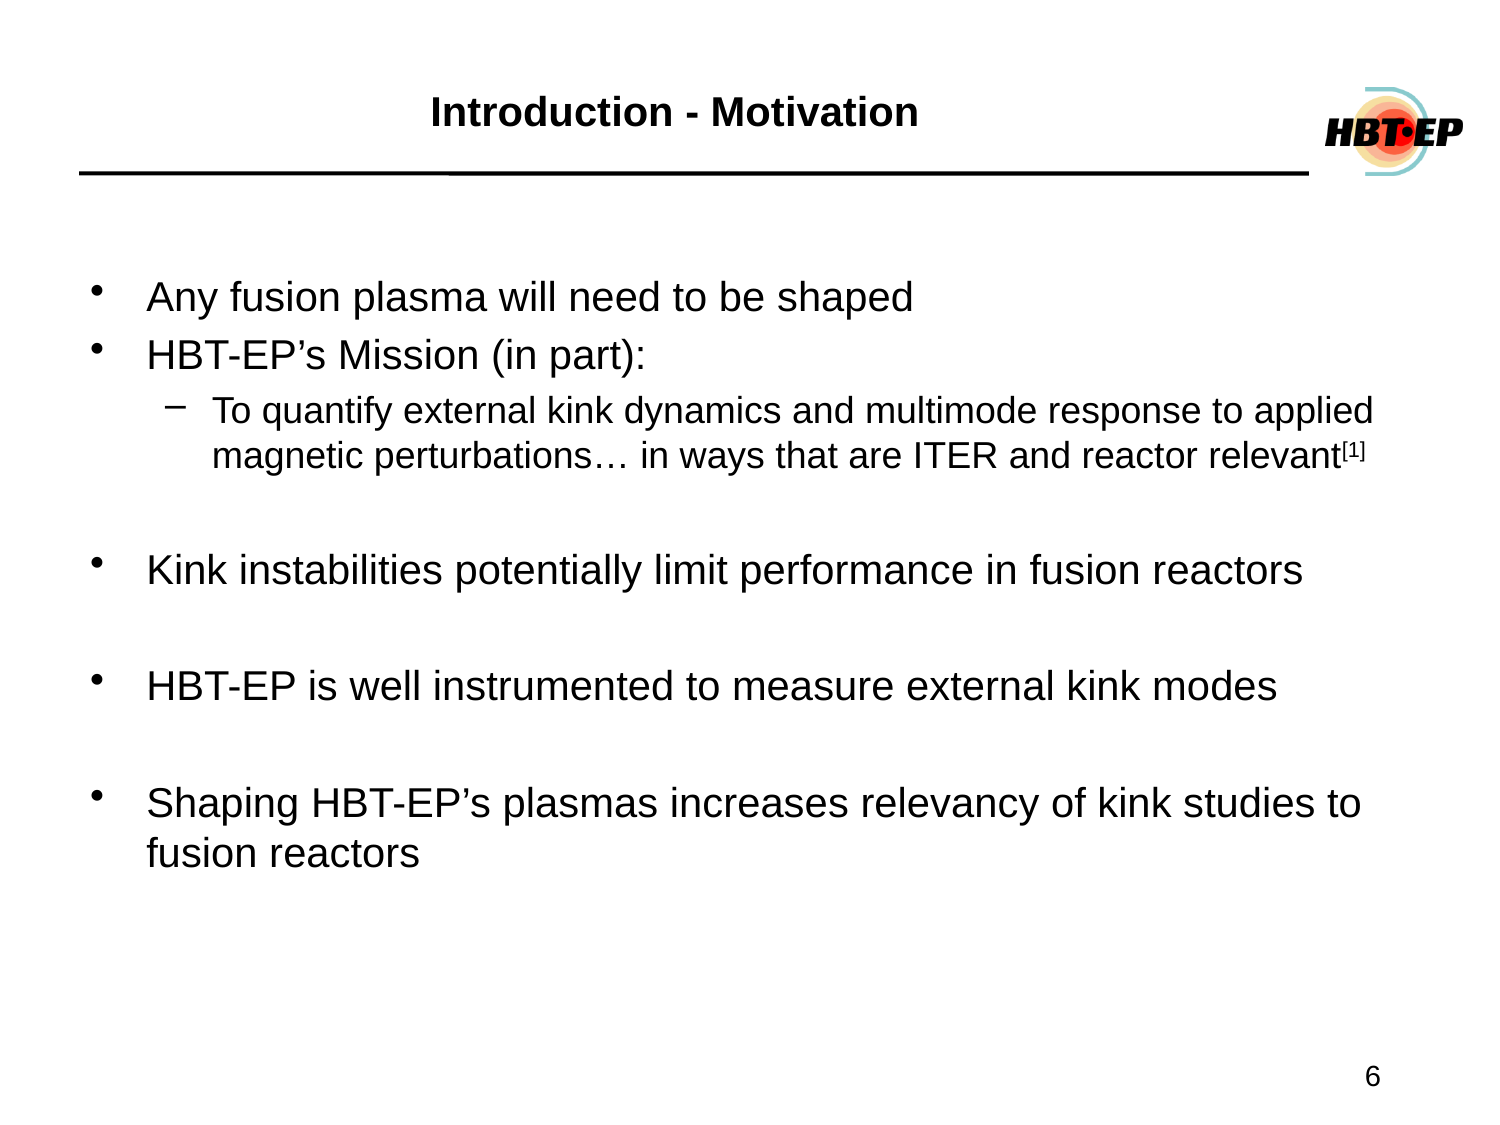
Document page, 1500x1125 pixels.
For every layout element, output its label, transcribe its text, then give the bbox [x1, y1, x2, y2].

list Any fusion plasma will need to be shaped HBT-EP’s Mission (in part): To quantify external kink dynamics and multimode response to applied magnetic perturbations… in ways that are ITER and reactor relevant[1] Kink instabilities potentially limit performance in fusion reactors HBT-EP is well instrumented to measure external kink modes Shaping HBT-EP’s plasmas increases relevancy of kink studies to fusion reactors [75, 262, 1425, 1005]
picture [1325, 87, 1463, 176]
title Introduction - Motivation [37, 53, 1313, 166]
